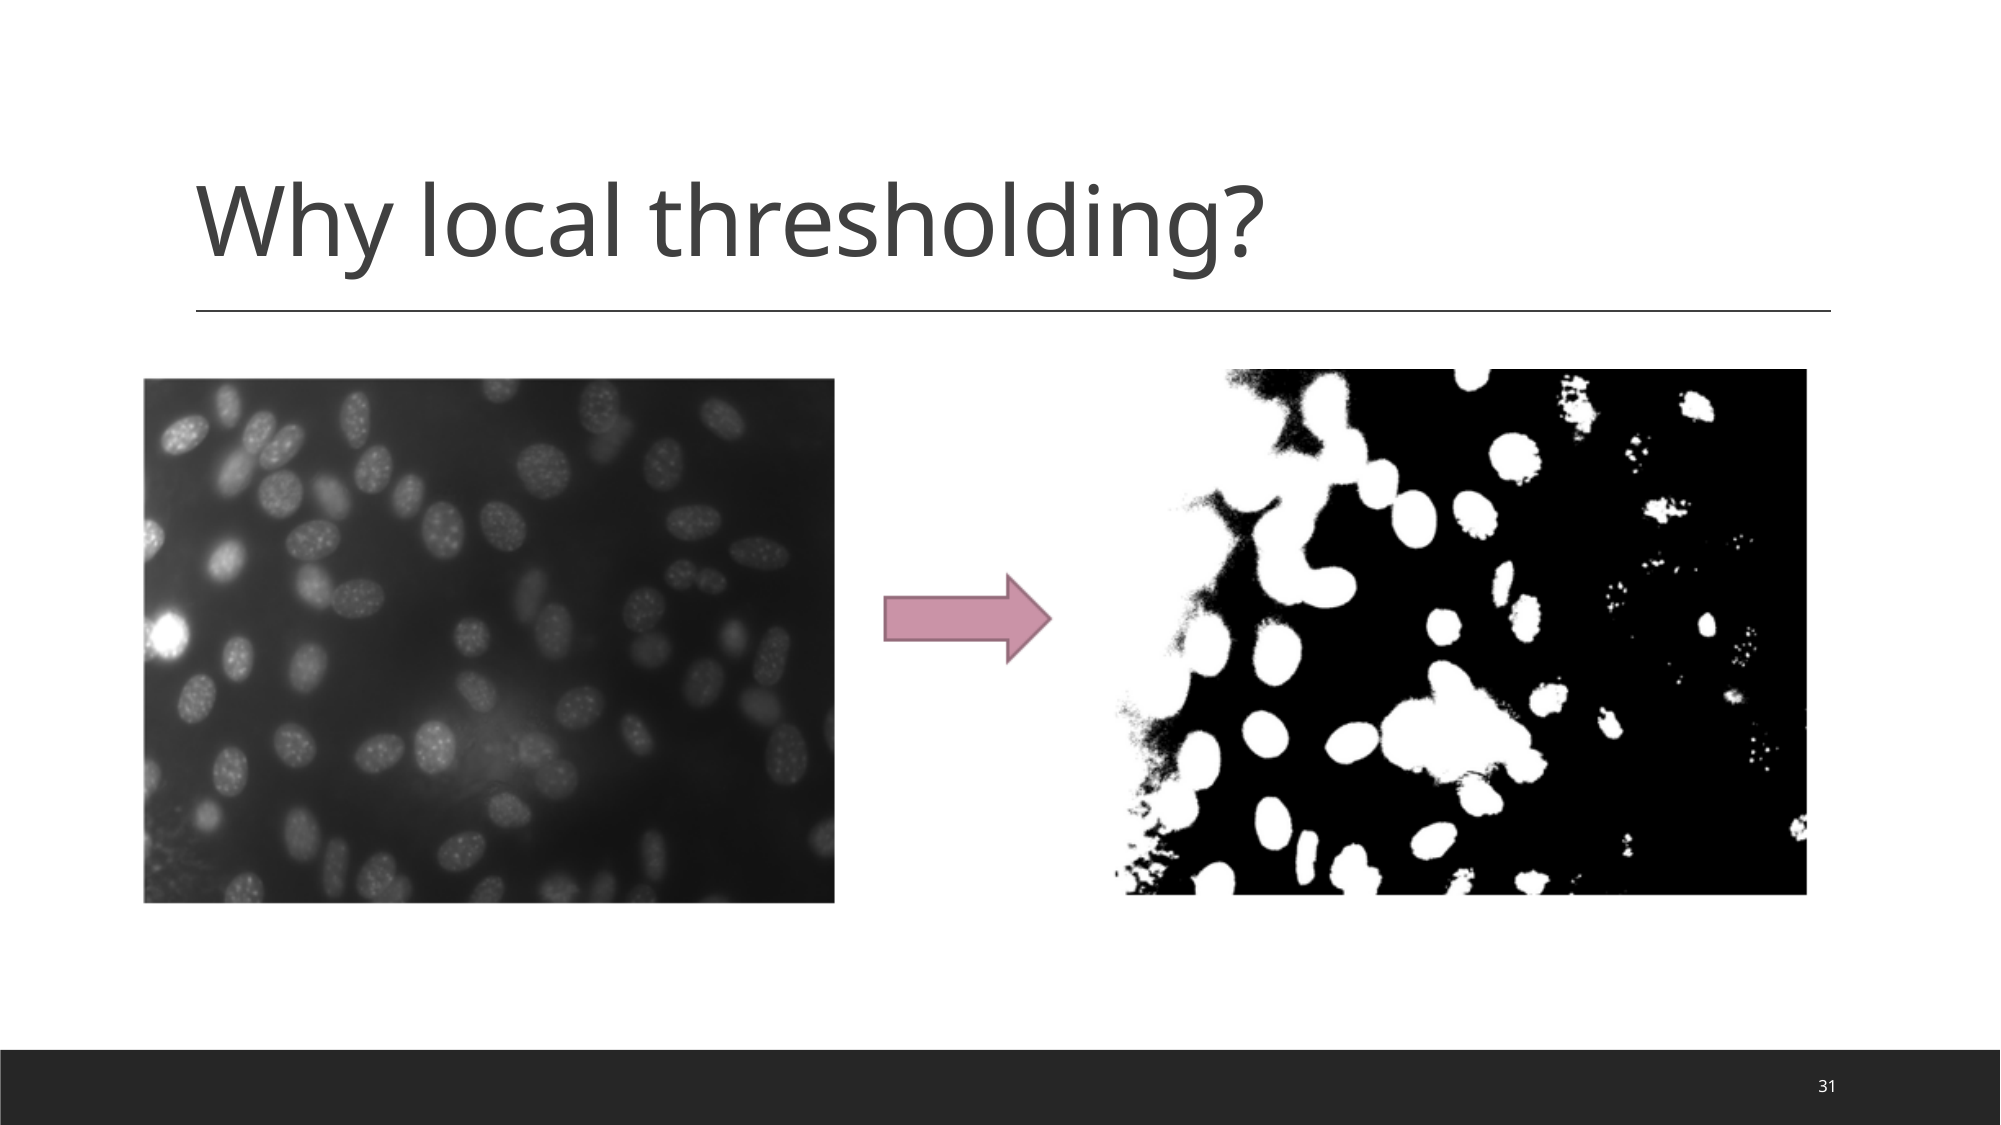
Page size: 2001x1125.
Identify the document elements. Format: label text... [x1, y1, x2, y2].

slide_number 31 [1803, 1057, 1932, 1118]
title Why local thresholding? [180, 47, 1830, 285]
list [129, 368, 1831, 911]
